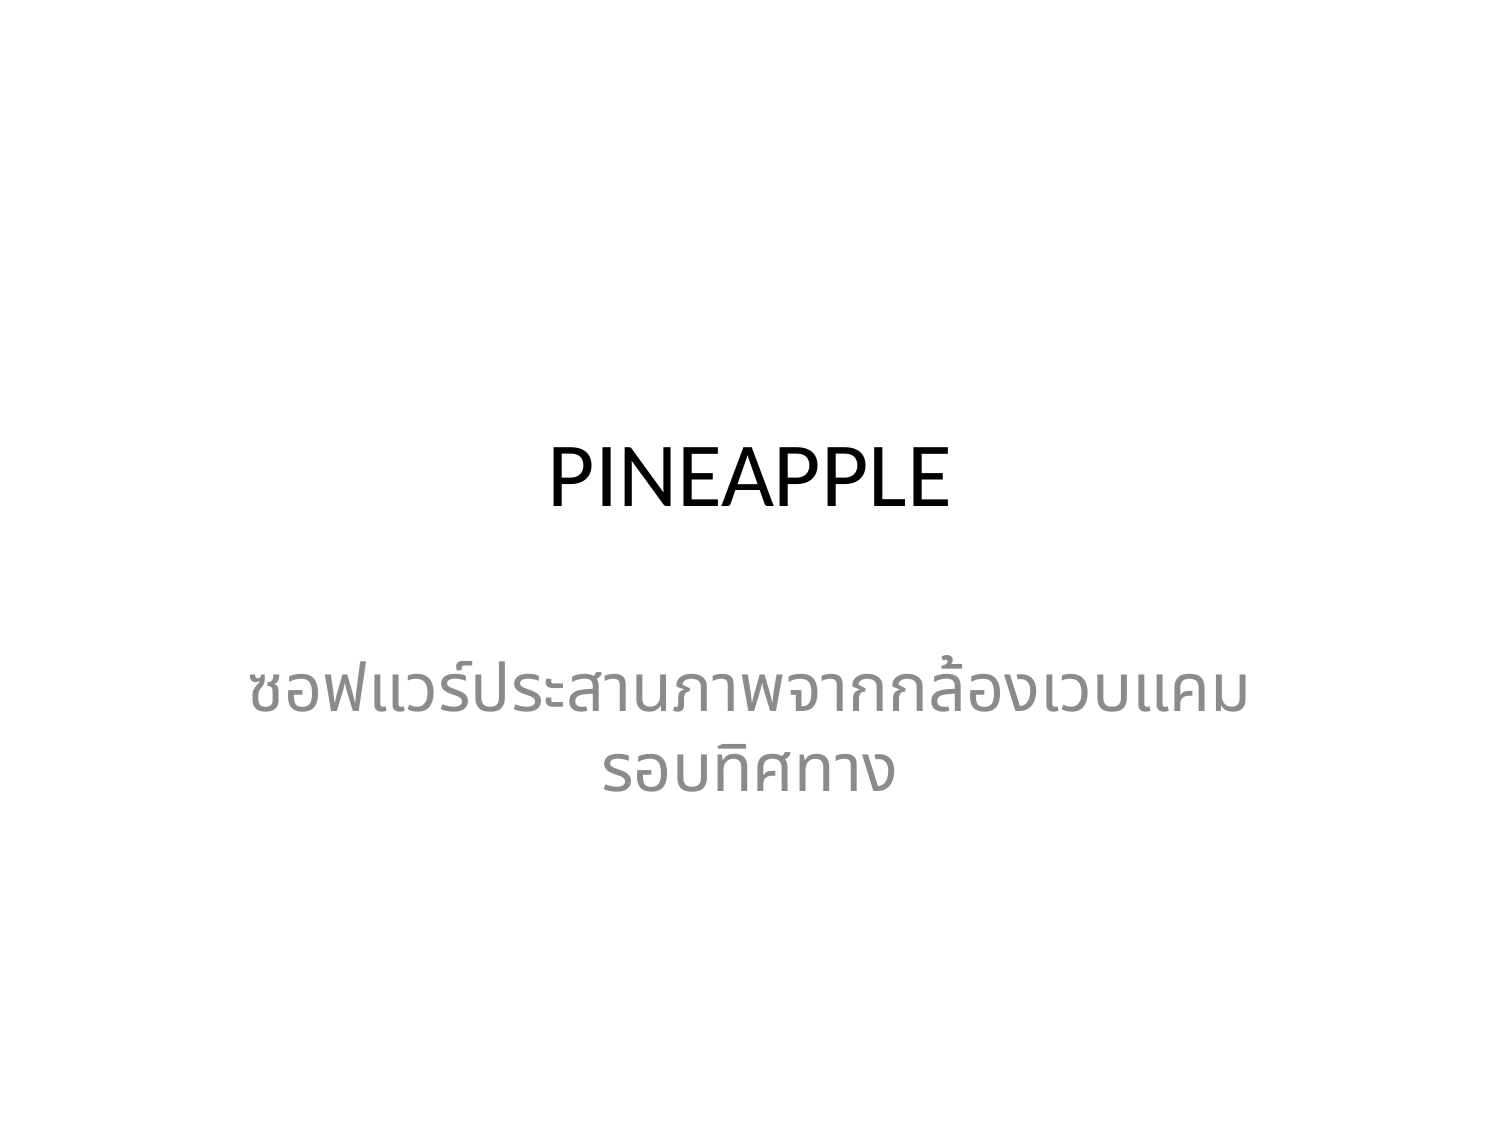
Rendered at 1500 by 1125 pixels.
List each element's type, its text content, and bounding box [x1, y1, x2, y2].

subtitle ซอฟแวร์ประสานภาพจากกล้องเวบแคมรอบทิศทาง [225, 637, 1275, 925]
title PINEAPPLE [112, 349, 1388, 591]
